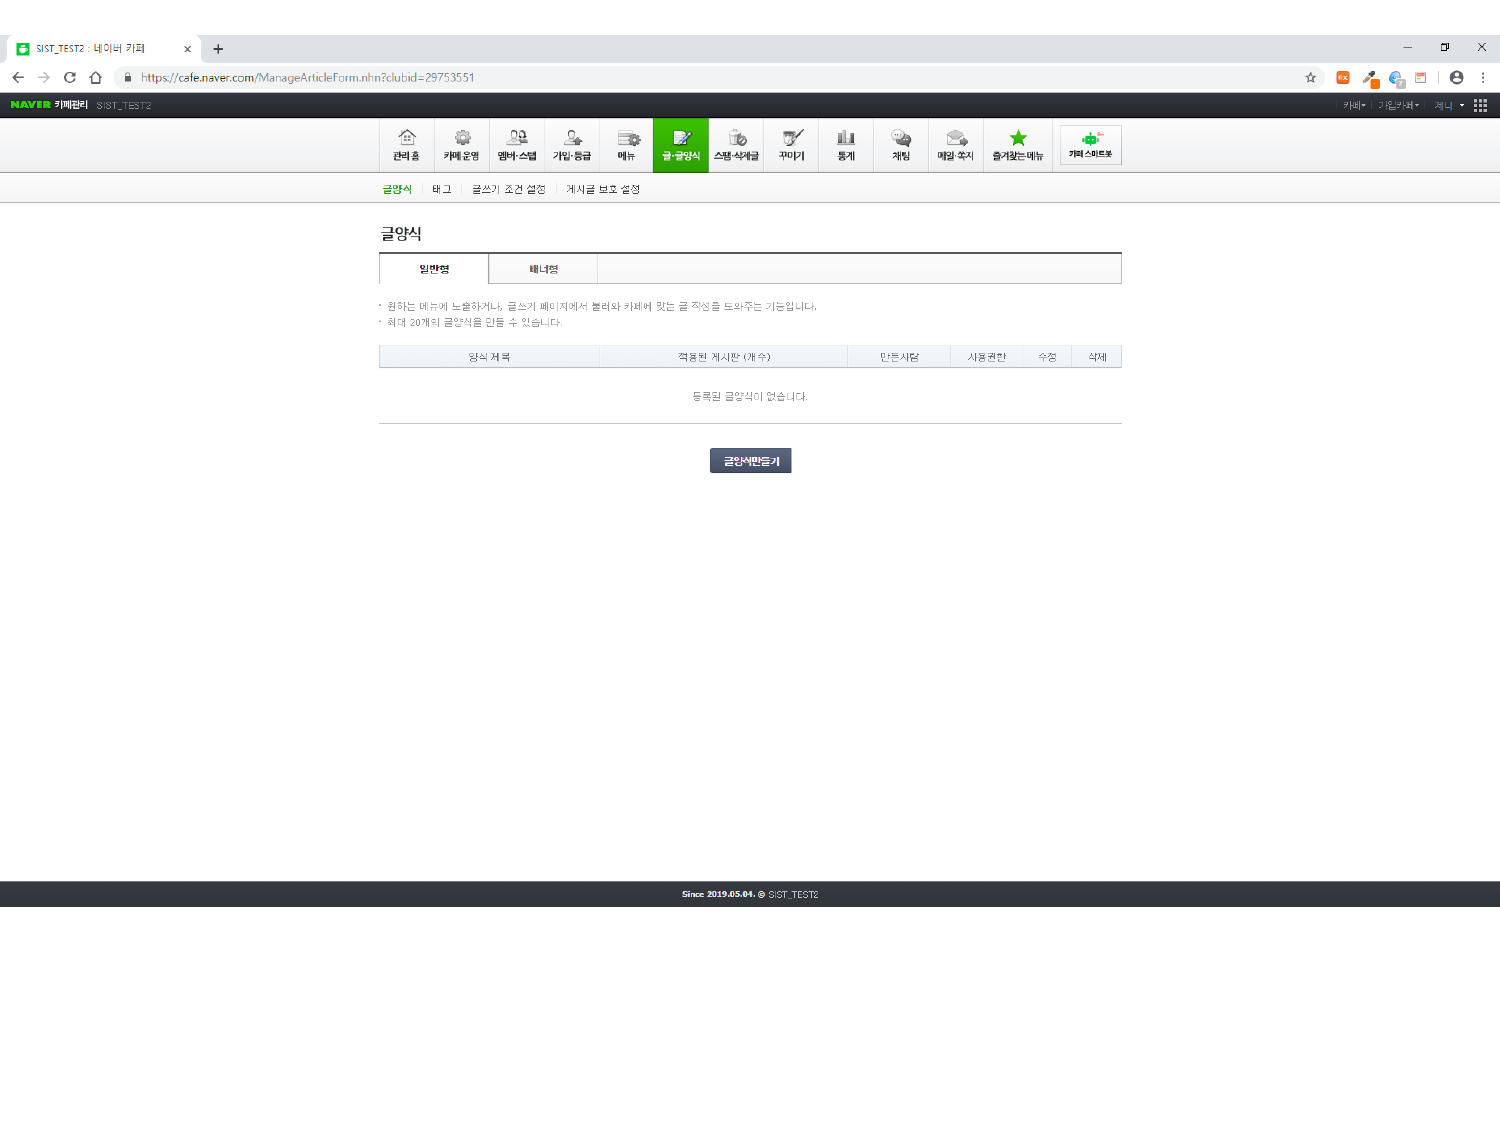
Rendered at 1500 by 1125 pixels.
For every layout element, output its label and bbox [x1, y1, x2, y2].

picture [0, 34, 1500, 908]
